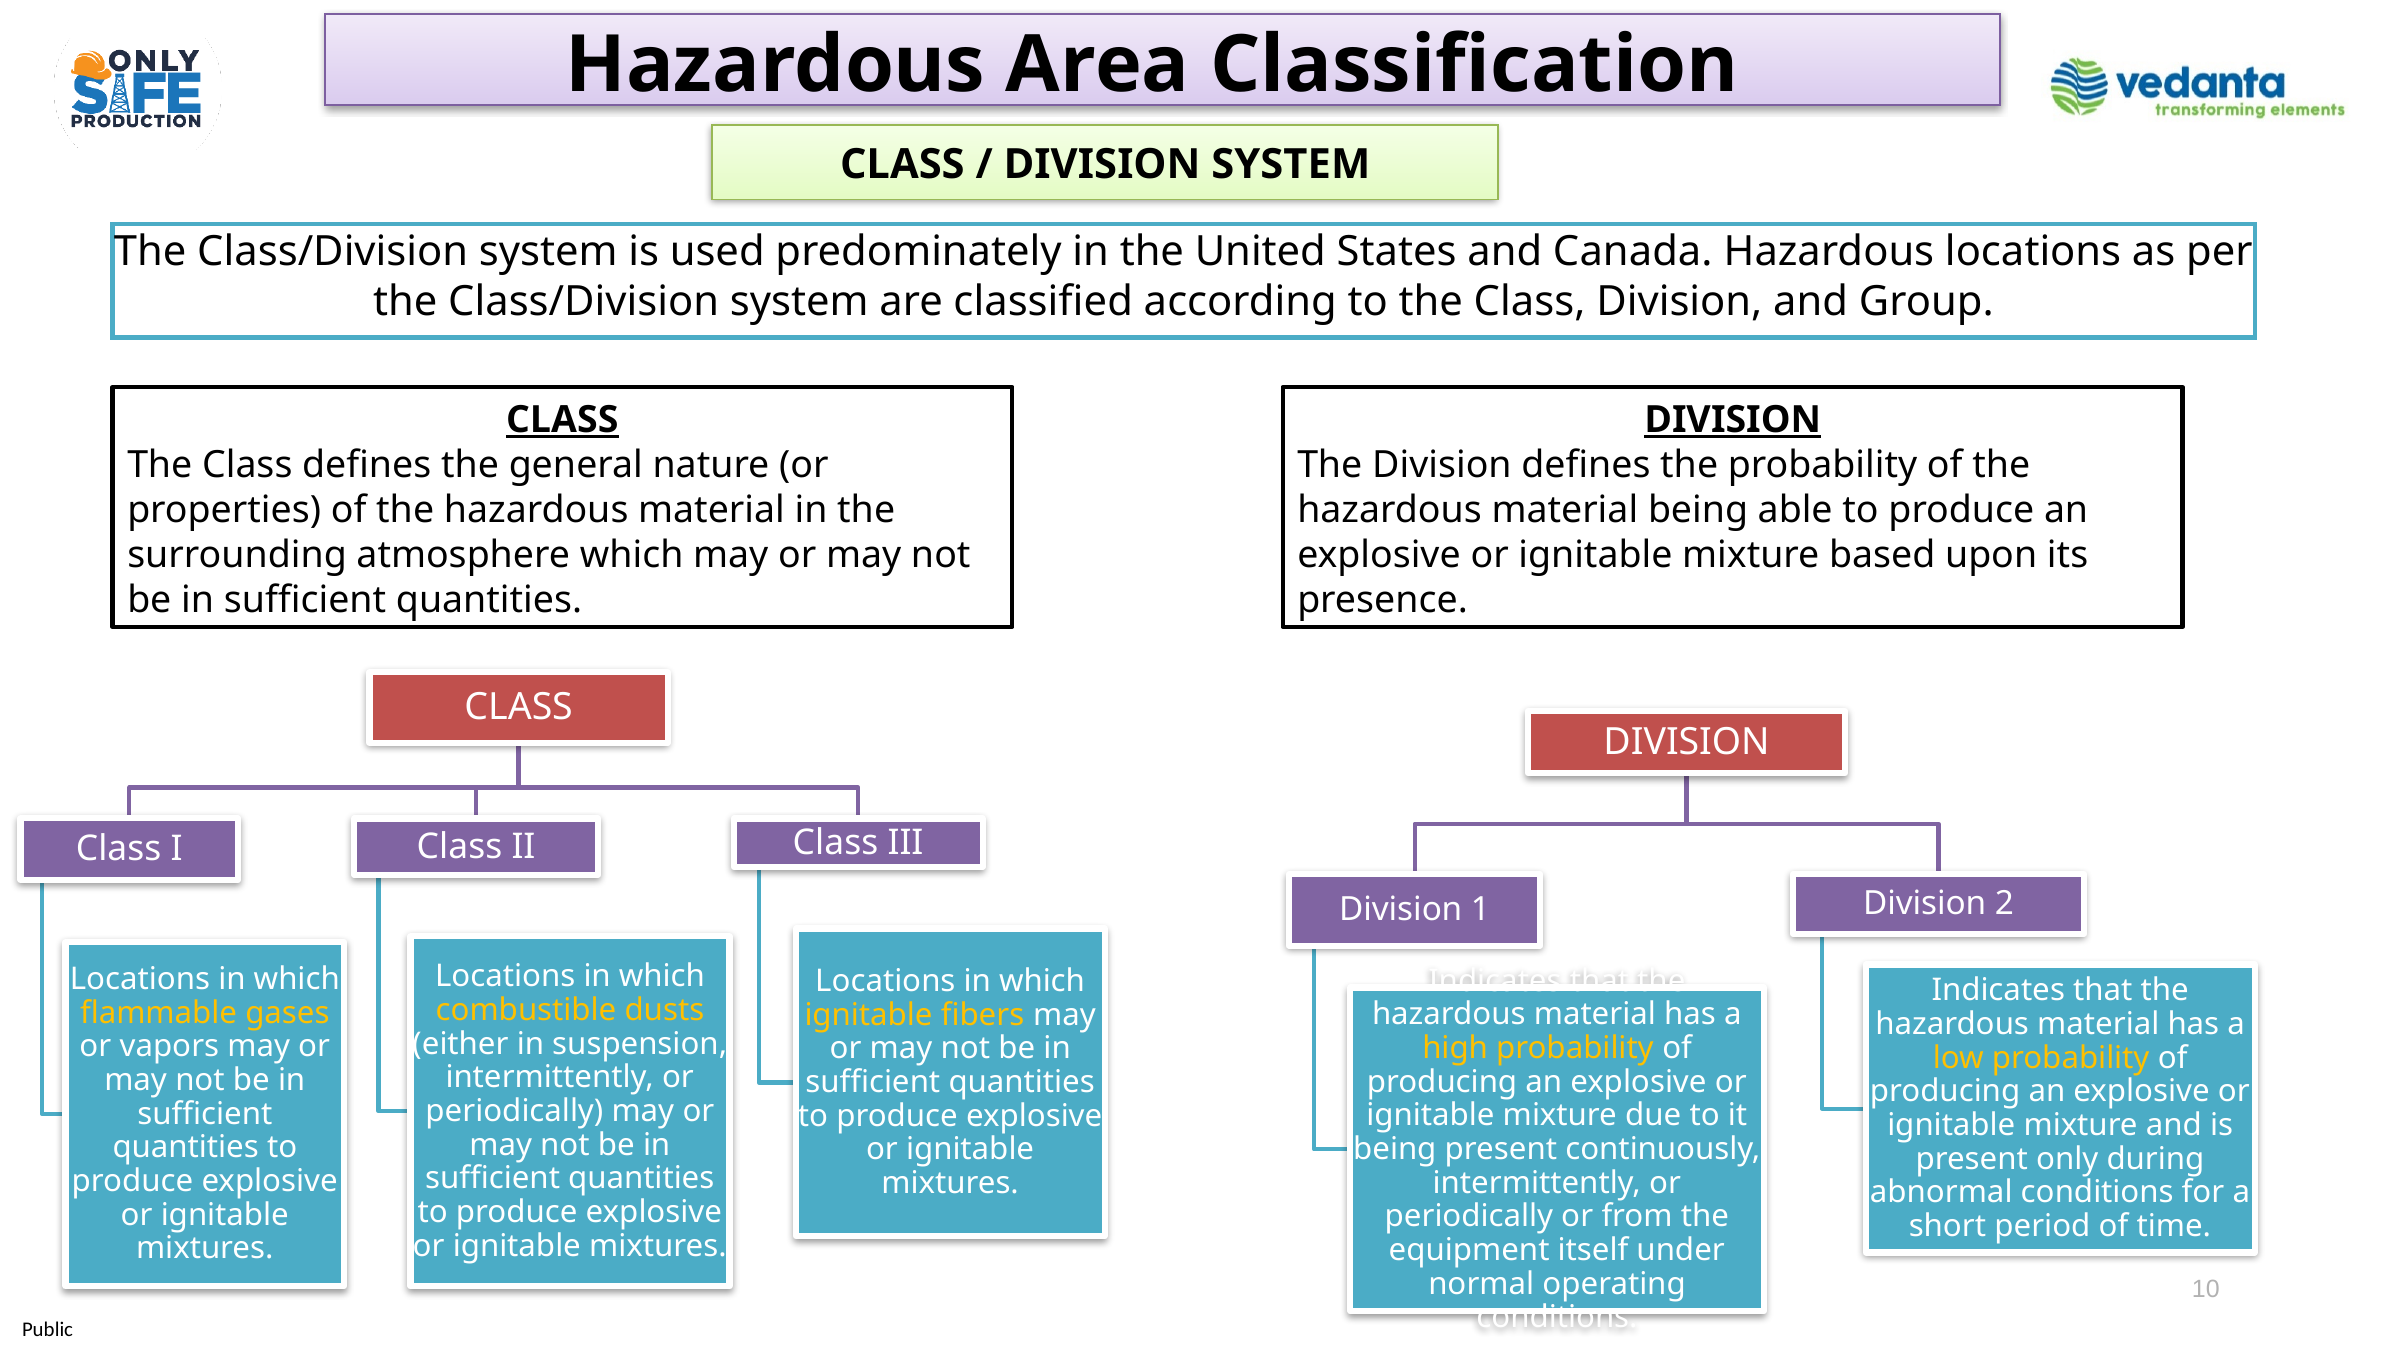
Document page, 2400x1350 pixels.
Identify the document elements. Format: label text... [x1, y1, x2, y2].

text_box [19, 524, 1106, 1350]
text_box DIVISION The Division defines the probability of the hazardous material being able to produce an explosive or ignitable mixture based upon its presence. [1281, 385, 2185, 629]
title CLASS / DIVISION SYSTEM [711, 124, 1499, 200]
text_box CLASS The Class defines the general nature (or properties) of the hazardous material in the surrounding atmosphere which may or may not be in sufficient quantities. [110, 385, 1014, 523]
picture [37, 38, 238, 150]
list The Class/Division system is used predominately in the United States and Canada. Hazardous locations as per the Class/Division system are classified according to the Class, Division, and Group. [110, 222, 2257, 340]
text_box Hazardous Area Classification [324, 13, 2001, 106]
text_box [1288, 524, 2256, 1350]
picture [2029, 43, 2358, 133]
